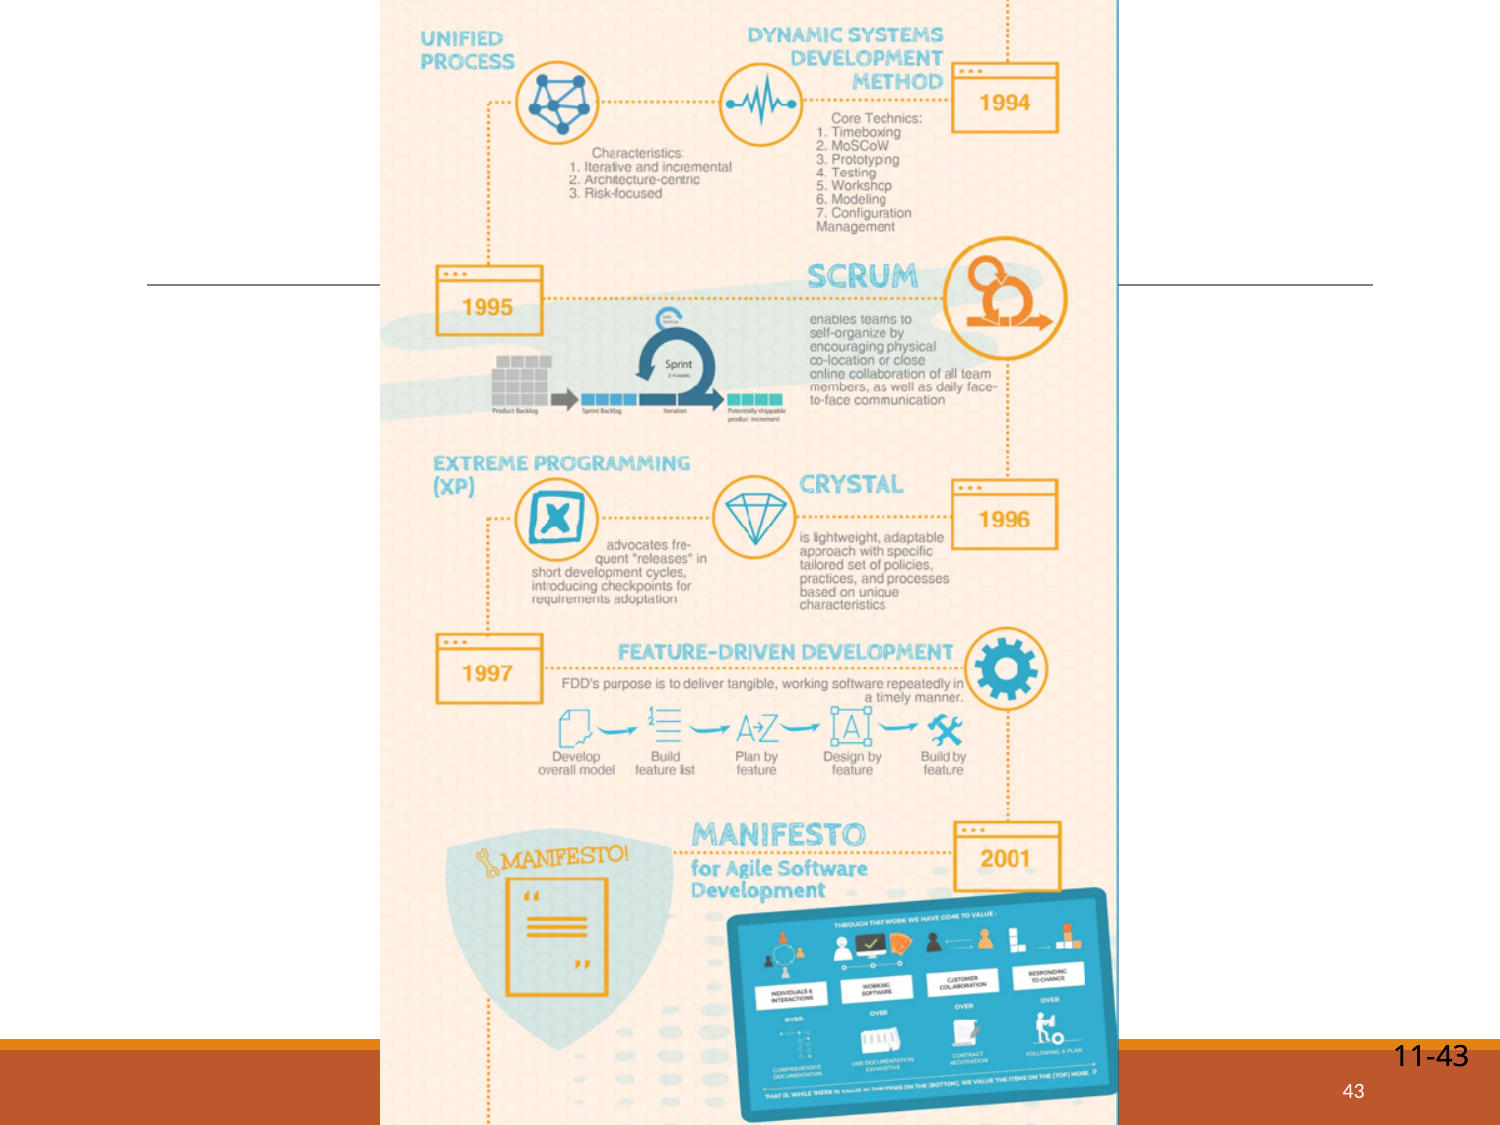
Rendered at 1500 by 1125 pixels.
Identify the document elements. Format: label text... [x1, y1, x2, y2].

picture [379, 0, 1121, 1125]
slide_number 43 [1218, 1059, 1380, 1120]
